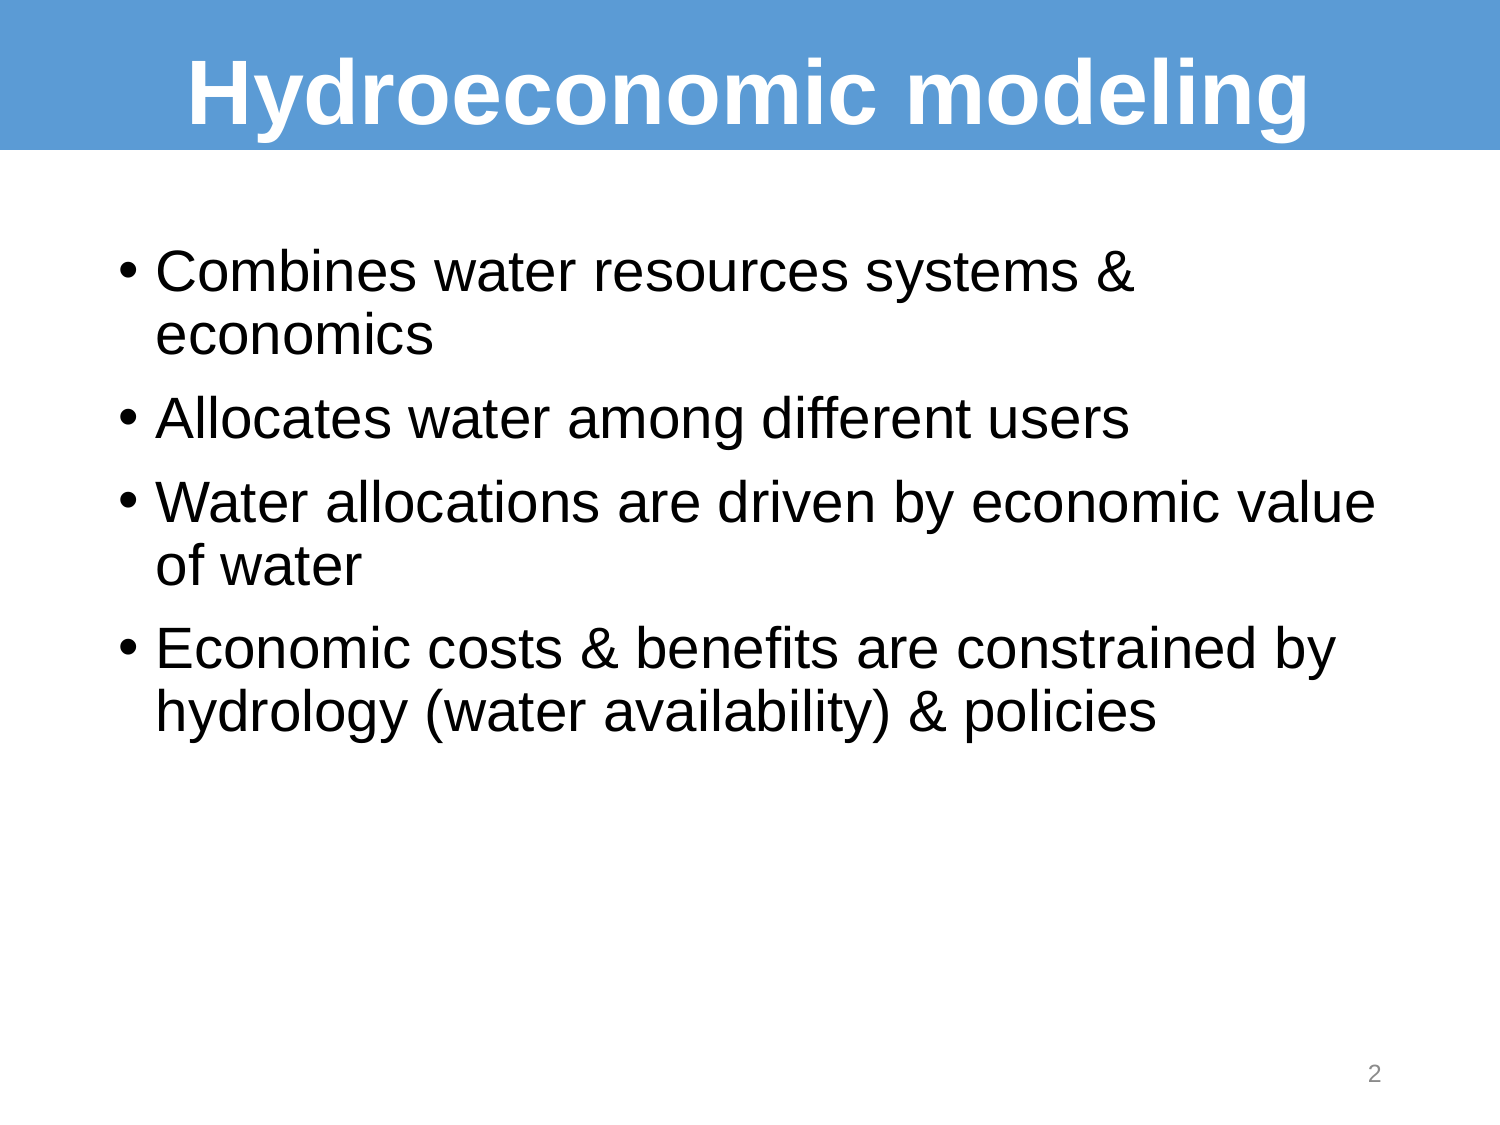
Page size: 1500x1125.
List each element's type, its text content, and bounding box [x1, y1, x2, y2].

title Hydroeconomic modeling [0, 0, 1500, 150]
list Combines water resources systems & economics Allocates water among different users Water allocations are driven by economic value of water Economic costs & benefits are constrained by hydrology (water availability) & policies [103, 233, 1397, 1014]
slide_number 2 [1059, 1042, 1397, 1103]
